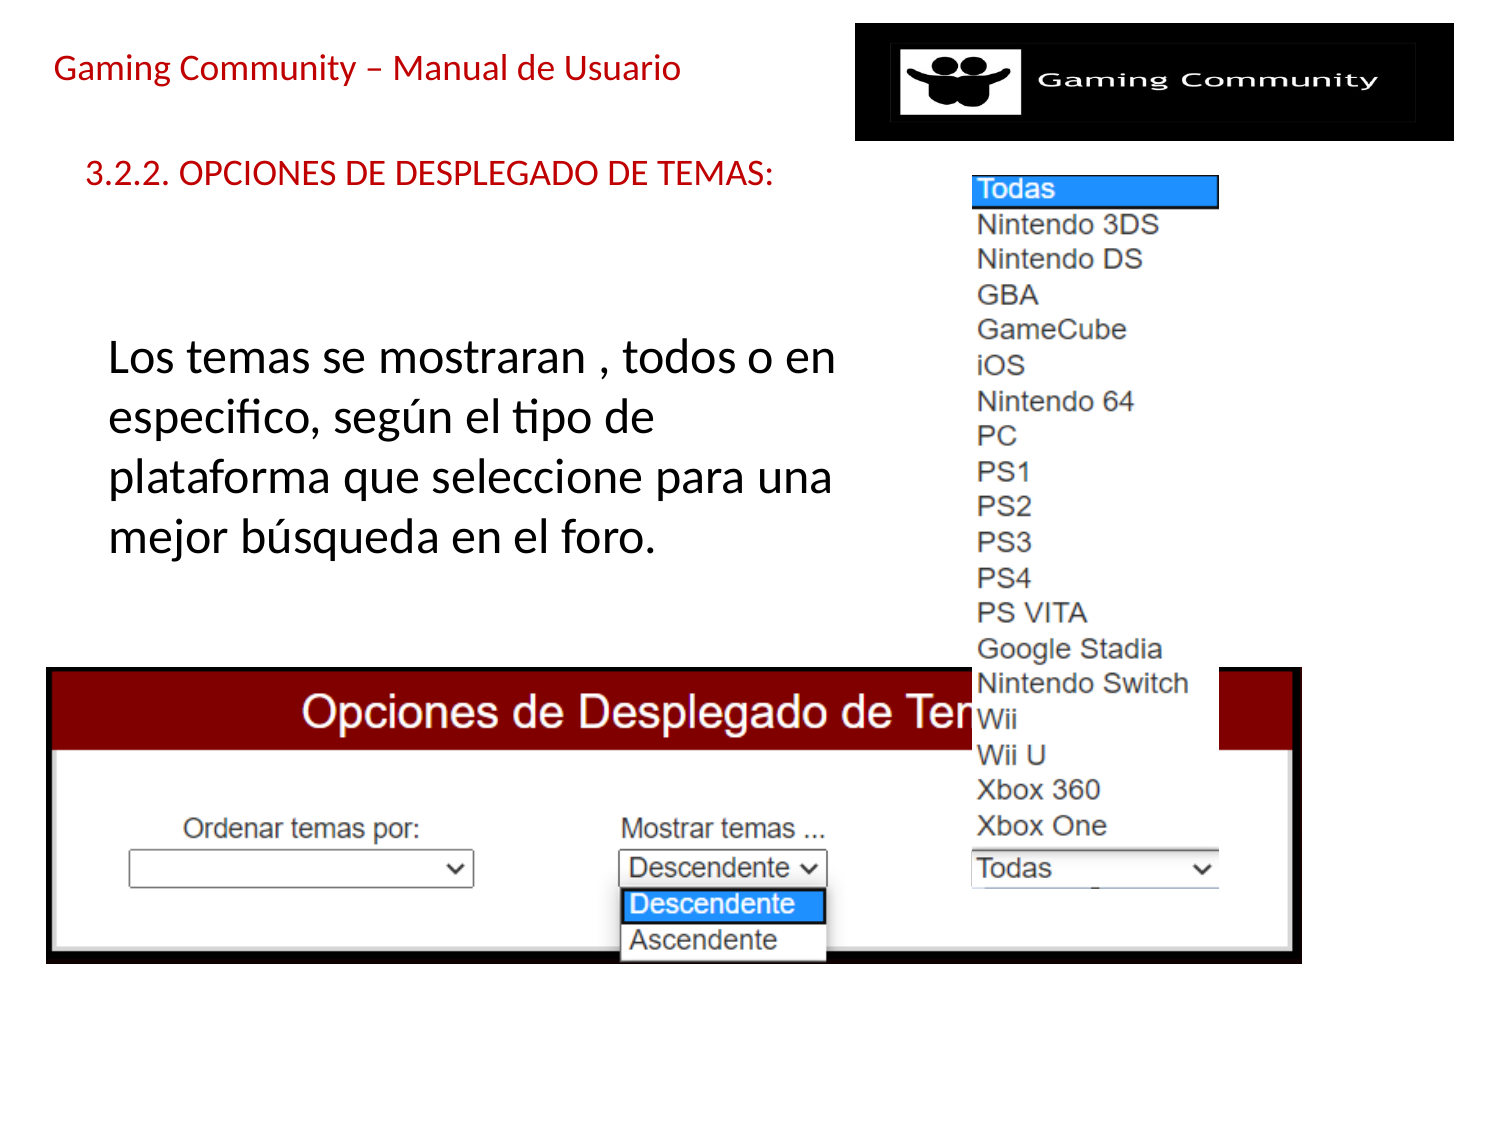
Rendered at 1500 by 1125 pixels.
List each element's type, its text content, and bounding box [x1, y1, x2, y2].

text_box Gaming Community – Manual de Usuario [38, 35, 698, 95]
picture [46, 175, 1302, 964]
text_box Los temas se mostraran , todos o en especifico, según el tipo de plataforma que seleccione para una mejor búsqueda en el foro. [93, 316, 868, 572]
picture [855, 23, 1454, 141]
text_box 3.2.2. OPCIONES DE DESPLEGADO DE TEMAS: [70, 140, 1465, 291]
